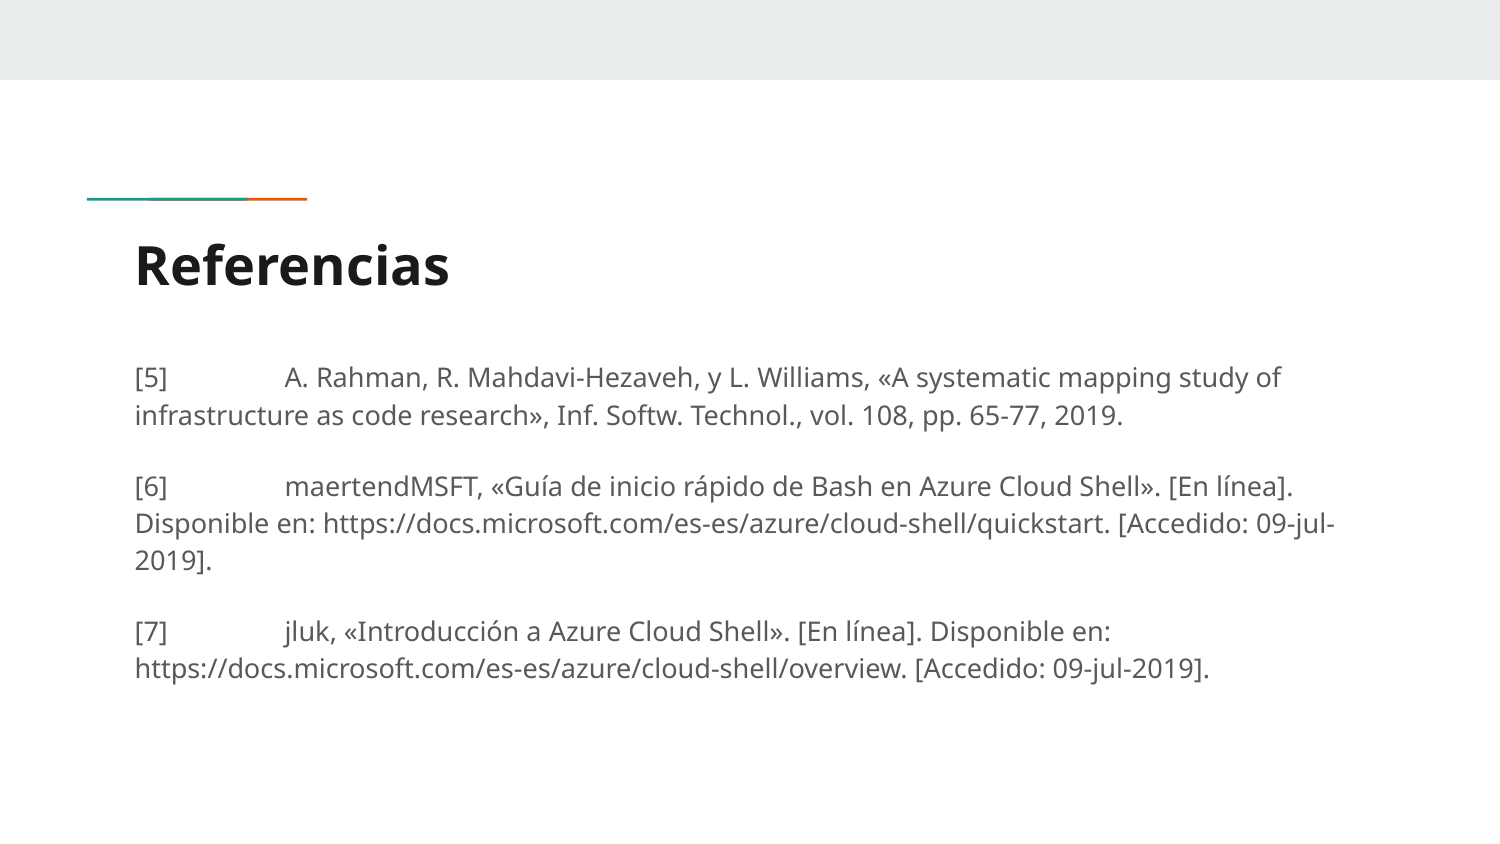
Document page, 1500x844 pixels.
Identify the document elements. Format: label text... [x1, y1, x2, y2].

list [5] A. Rahman, R. Mahdavi-Hezaveh, y L. Williams, «A systematic mapping study of infrastructure as code research», Inf. Softw. Technol., vol. 108, pp. 65-77, 2019. [6] maertendMSFT, «Guía de inicio rápido de Bash en Azure Cloud Shell». [En línea]. Disponible en: https://docs.microsoft.com/es-es/azure/cloud-shell/quickstart. [Accedido: 09-jul-2019]. [7] jluk, «Introducción a Azure Cloud Shell». [En línea]. Disponible en: https://docs.microsoft.com/es-es/azure/cloud-shell/overview. [Accedido: 09-jul-2019]. [119, 341, 1381, 712]
title Referencias [119, 216, 1381, 305]
